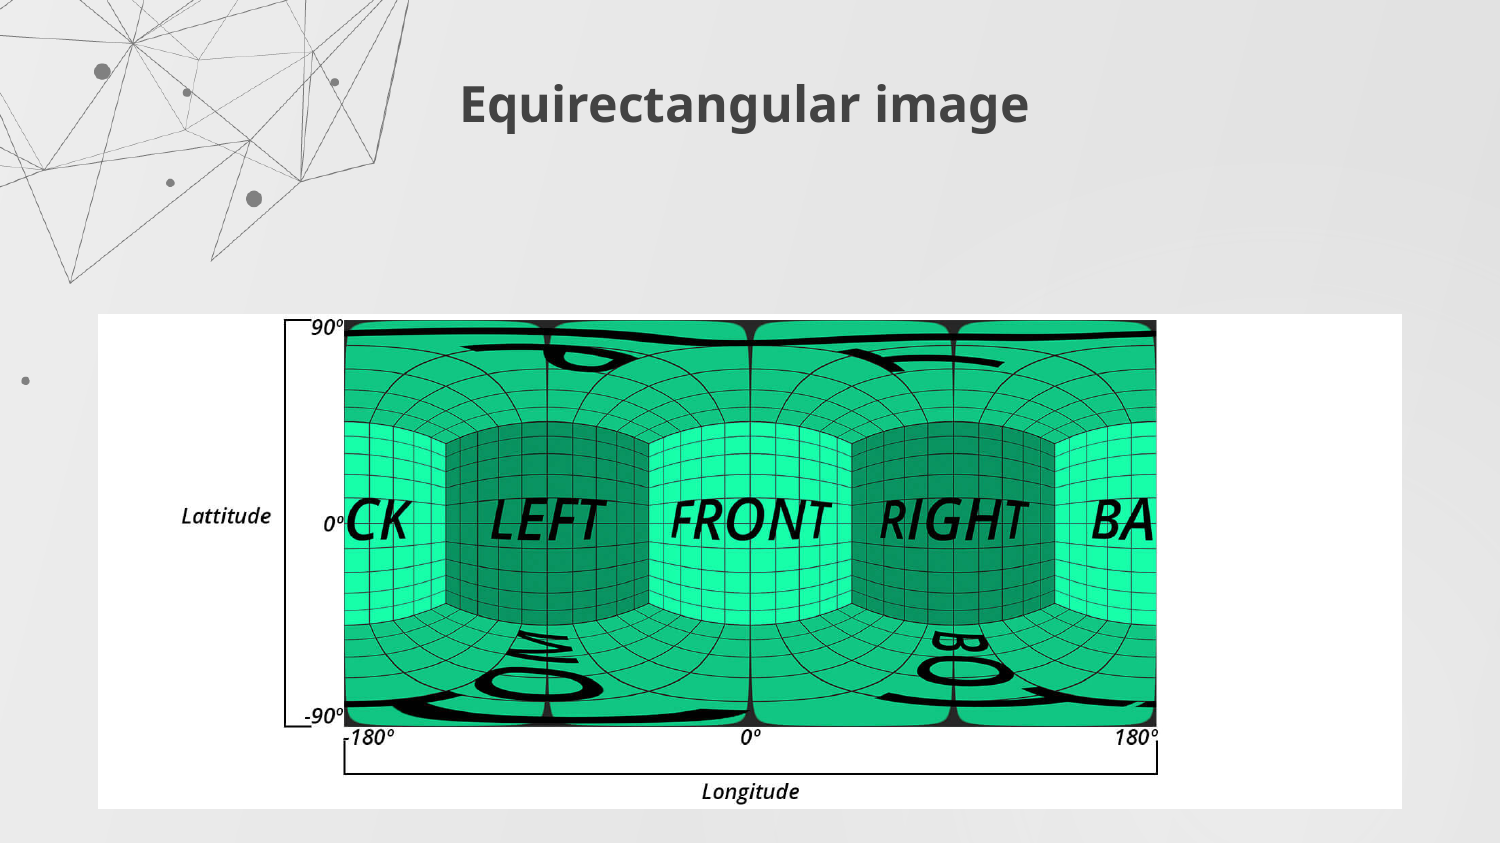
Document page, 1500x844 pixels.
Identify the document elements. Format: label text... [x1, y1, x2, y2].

title Equirectangular image [316, 57, 1173, 214]
picture [0, 0, 1500, 844]
